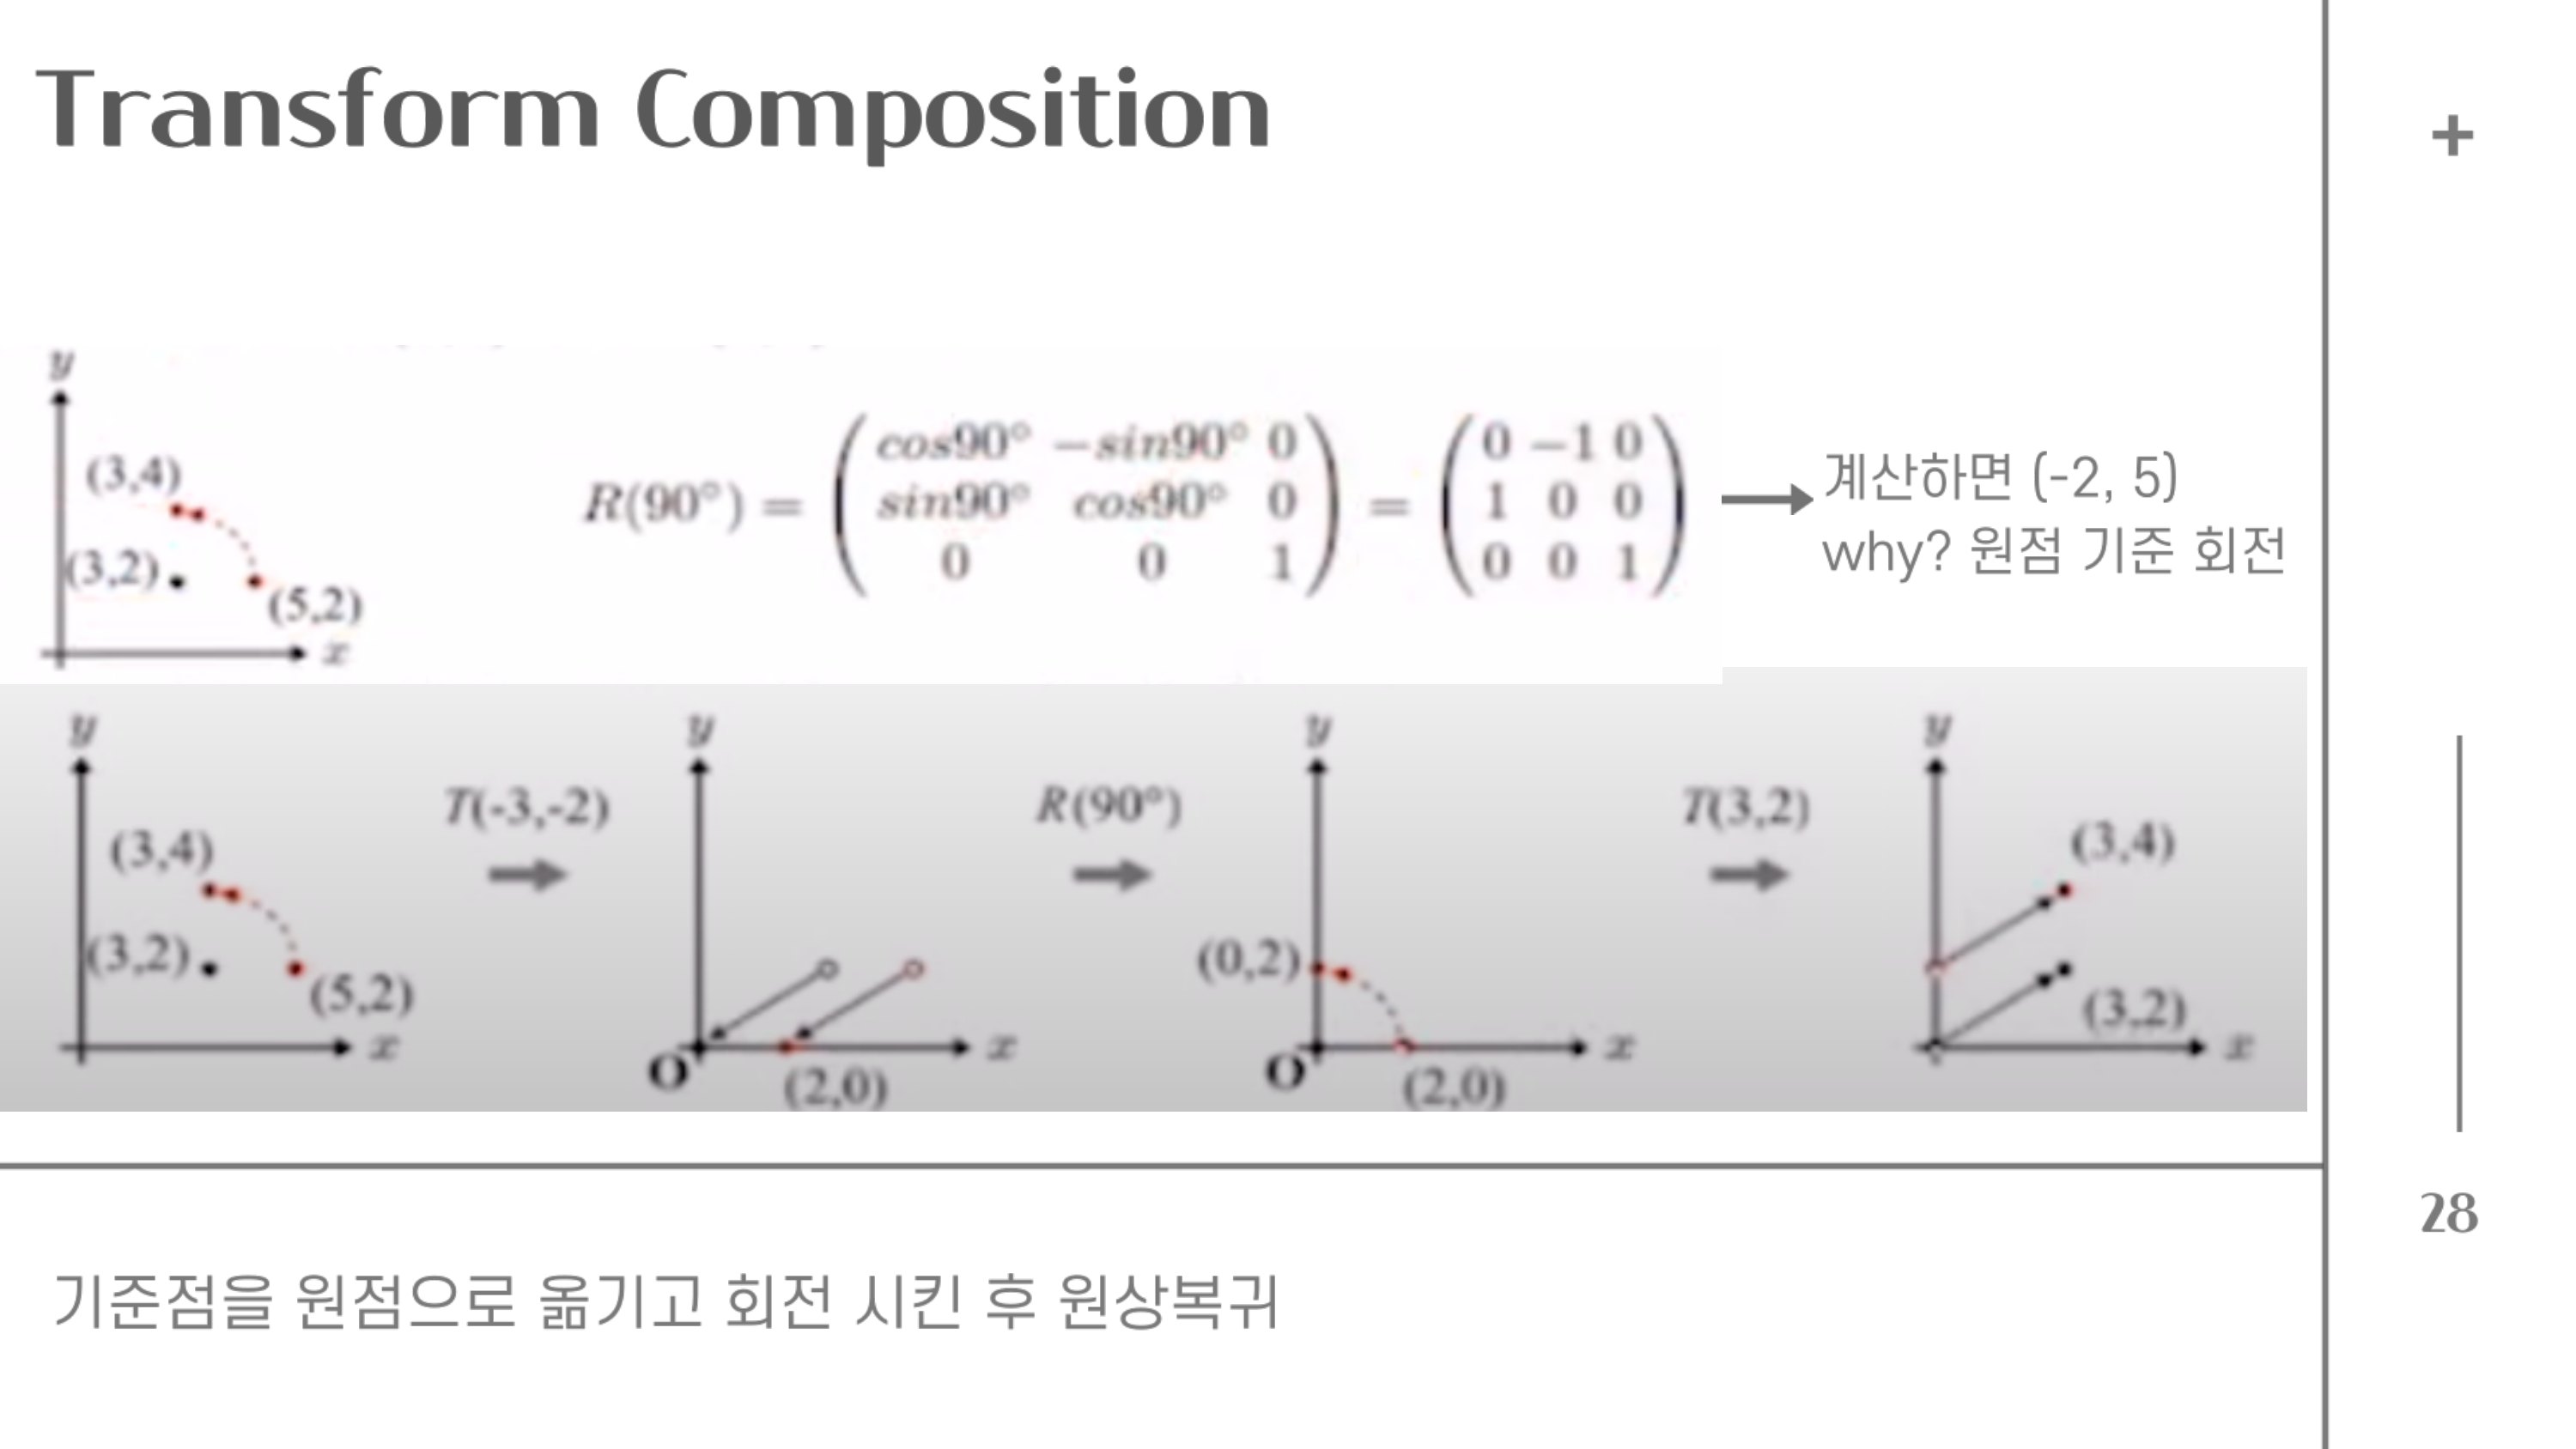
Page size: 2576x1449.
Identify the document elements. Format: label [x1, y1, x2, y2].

picture [2313, 943, 2336, 1449]
picture [2451, 943, 2467, 1131]
text_box [0, 344, 1722, 685]
text_box [0, 1155, 2325, 1179]
picture [2313, 764, 2336, 925]
picture [2451, 736, 2467, 739]
text_box [0, 667, 2307, 1112]
text_box [2313, 739, 2576, 764]
picture [2380, 1170, 2505, 1268]
picture [2313, 0, 2336, 739]
text_box [1722, 483, 1814, 515]
picture [2396, 62, 2524, 235]
picture [18, 23, 1324, 217]
text_box [2313, 925, 2576, 943]
picture [2451, 764, 2467, 925]
picture [41, 1250, 1309, 1357]
picture [1814, 433, 2312, 609]
